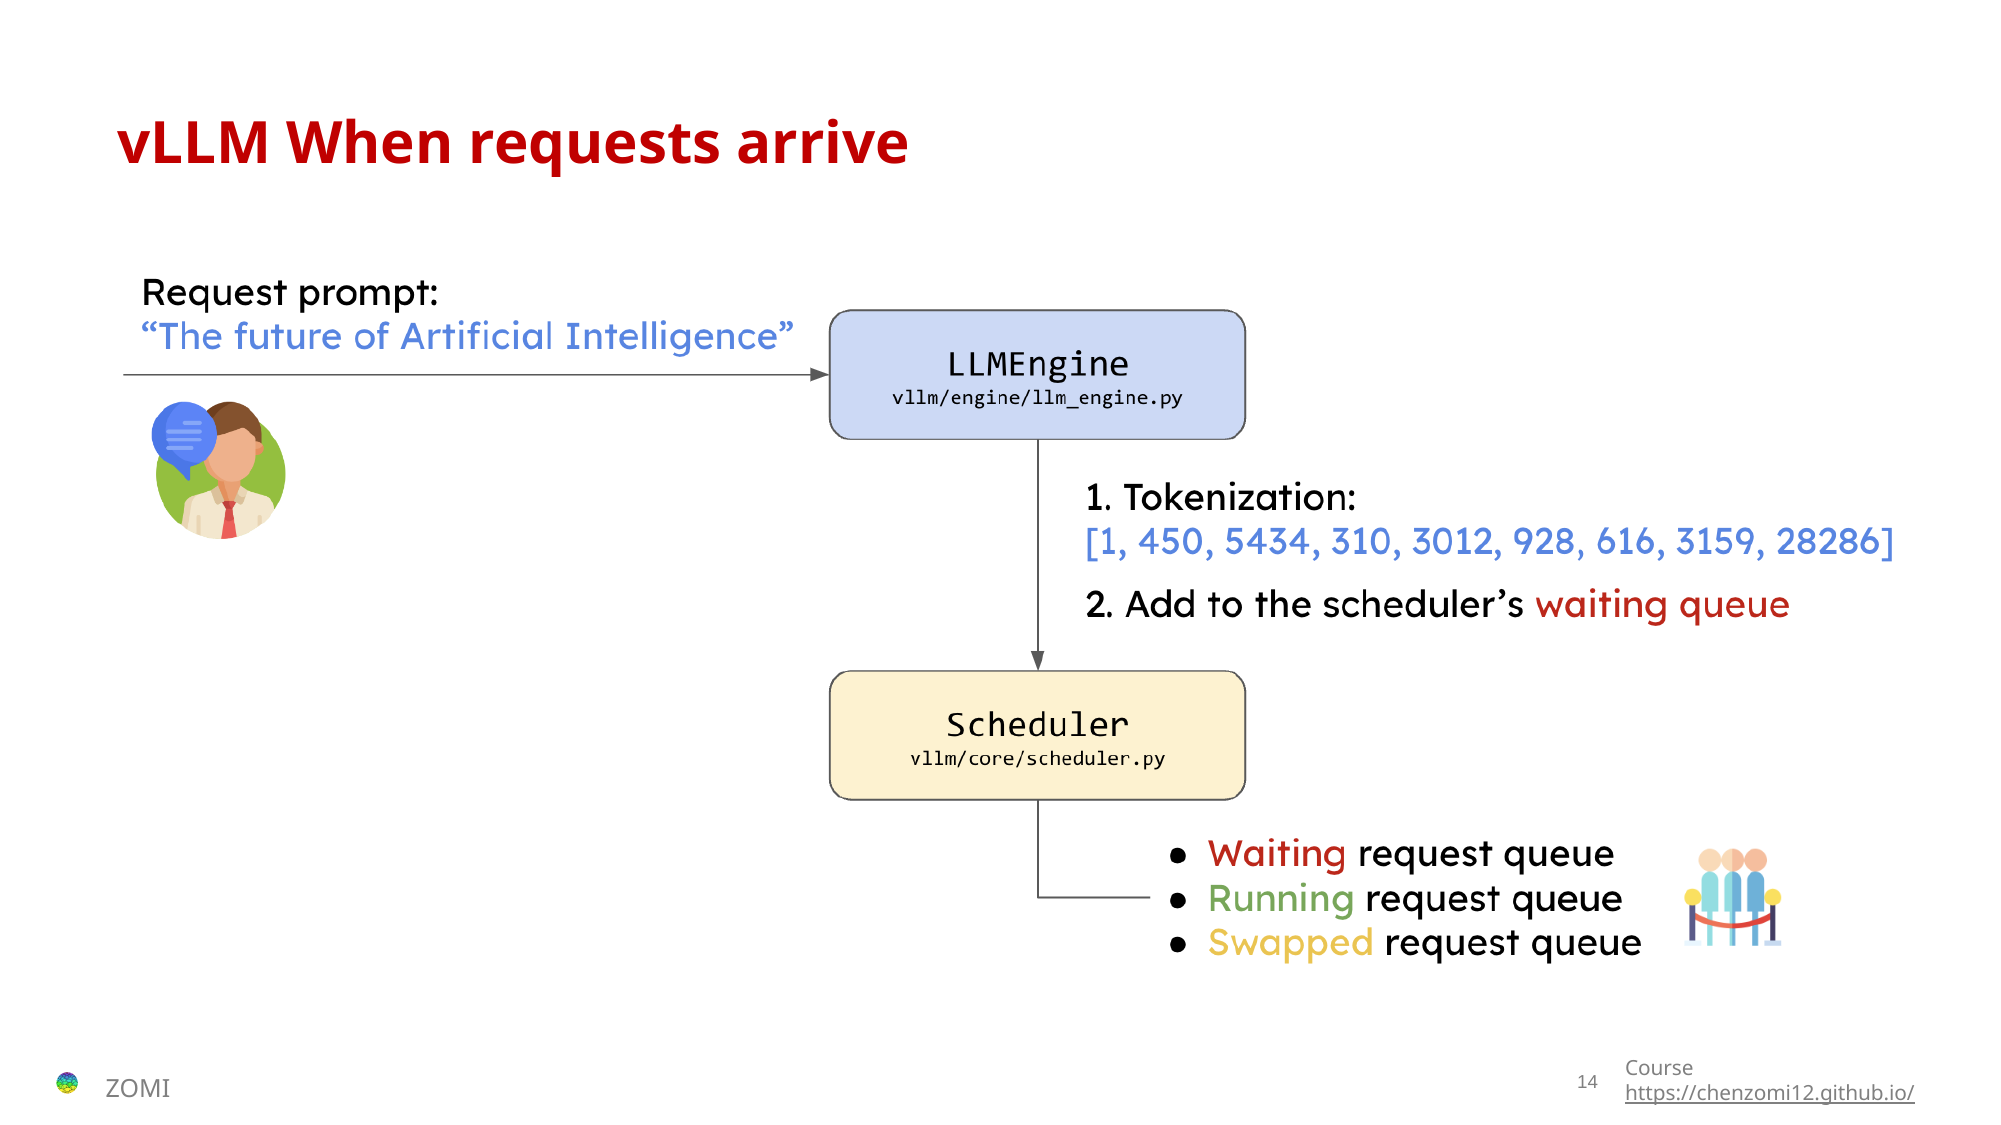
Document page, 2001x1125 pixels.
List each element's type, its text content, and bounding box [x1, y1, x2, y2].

picture [57, 1073, 77, 1093]
title vLLM When requests arrive [102, 91, 1901, 189]
picture [99, 248, 1901, 989]
